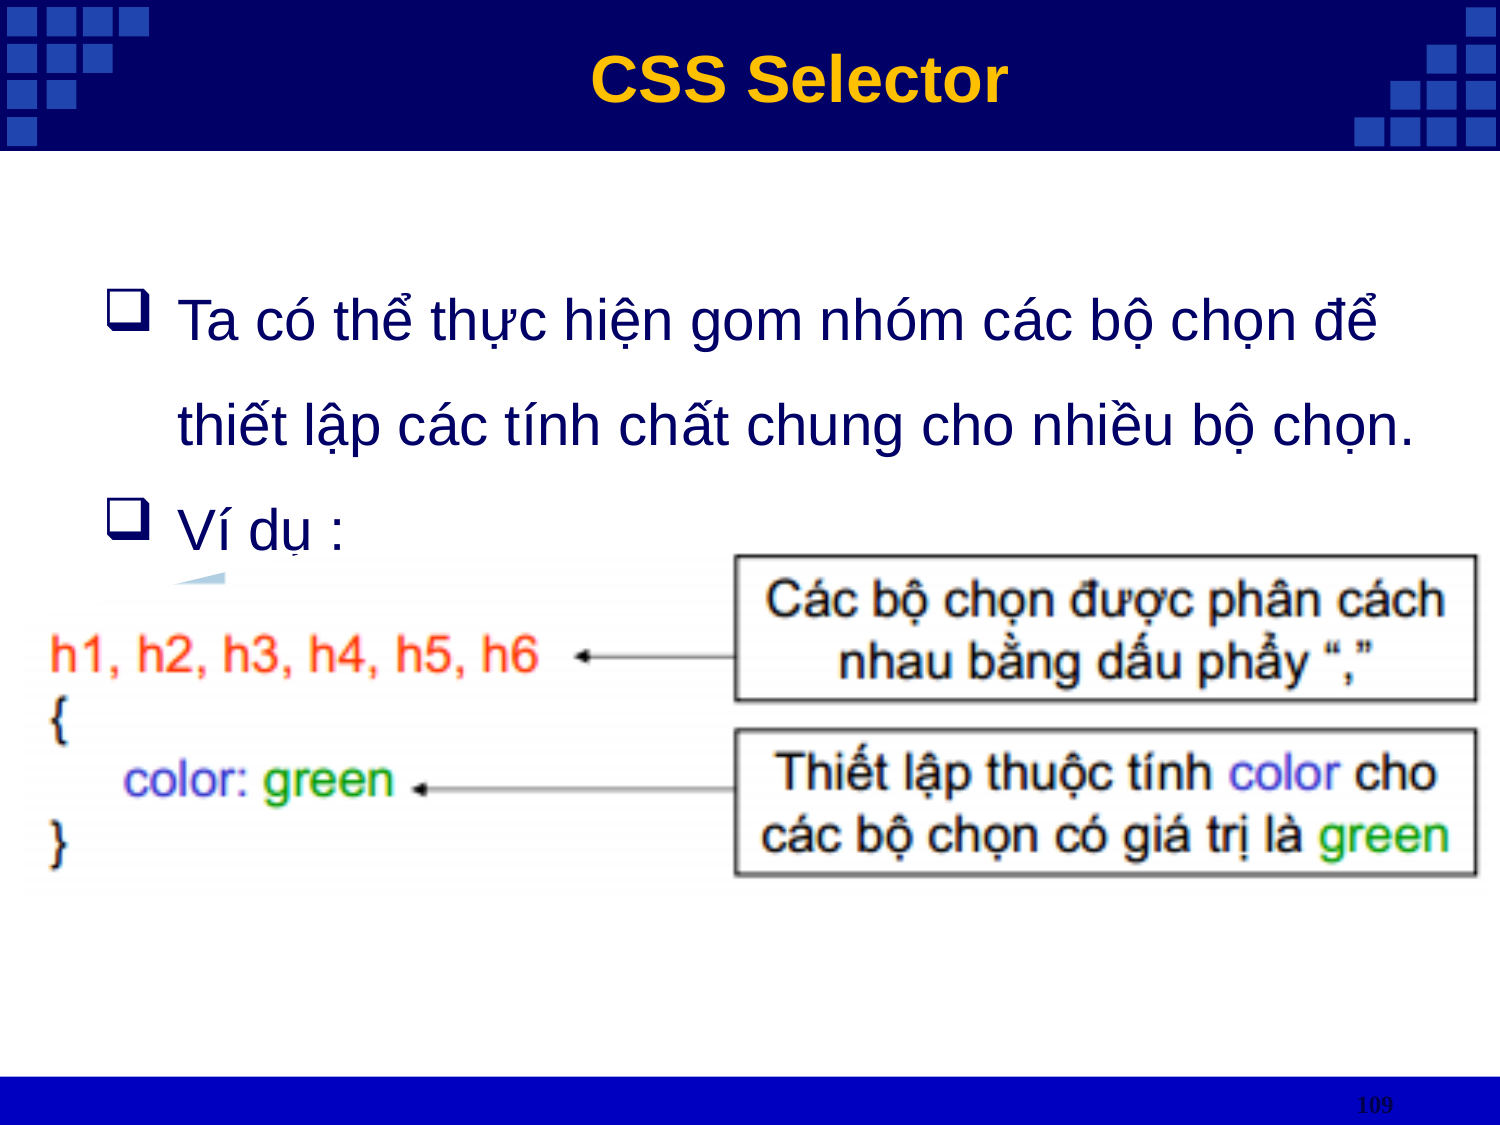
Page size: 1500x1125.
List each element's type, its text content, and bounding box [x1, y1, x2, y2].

slide_number 109 [1324, 1080, 1426, 1125]
text_box CSS Selector [124, 2, 1475, 150]
picture [24, 549, 1488, 902]
text_box Ta có thể thực hiện gom nhóm các bộ chọn để thiết lập các tính chất chung cho nhiều bộ chọn. Ví dụ : [87, 239, 1450, 548]
